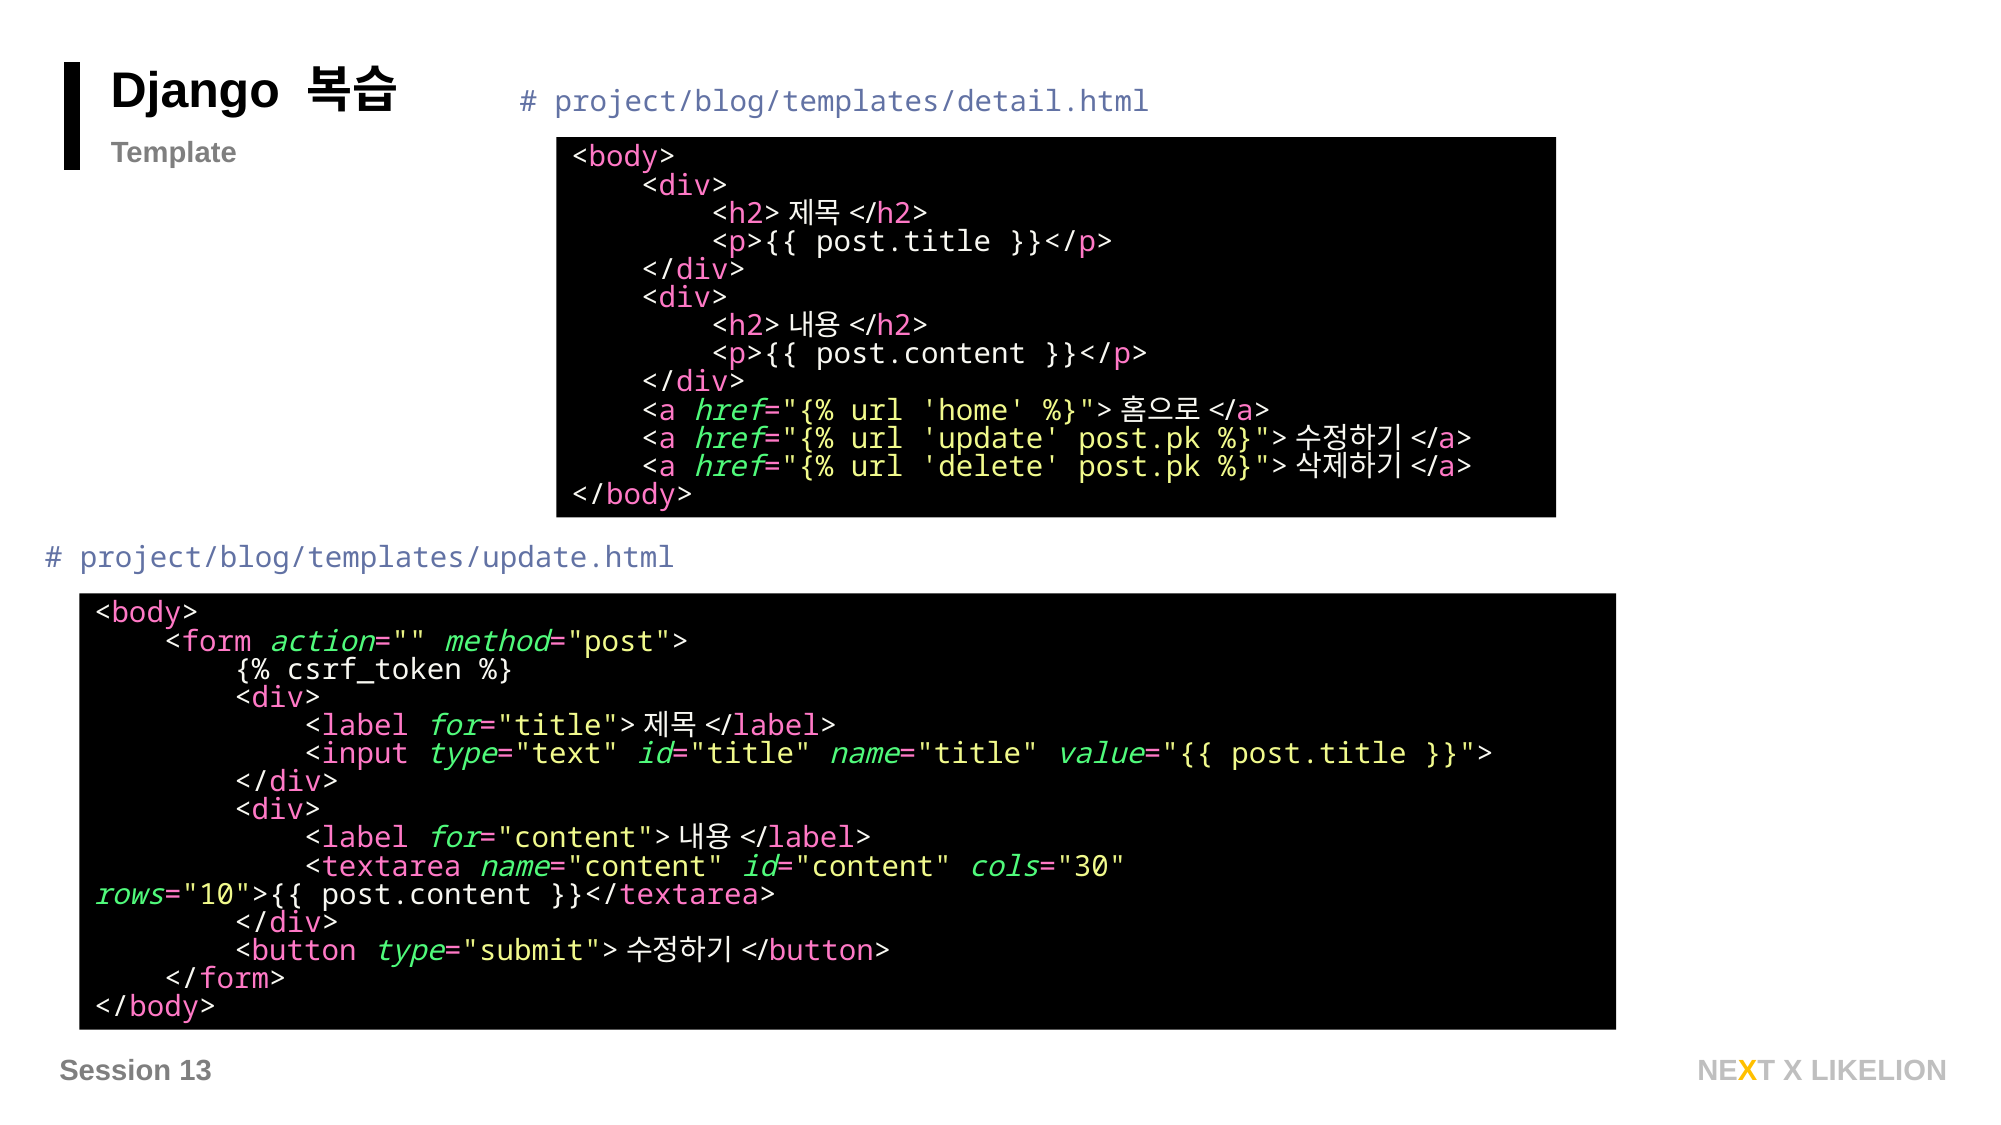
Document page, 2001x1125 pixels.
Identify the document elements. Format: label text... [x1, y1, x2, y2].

text_box NEXT X LIKELION [1682, 1044, 1965, 1095]
text_box Django 복습 [95, 49, 448, 125]
text_box # project/blog/templates/detail.html [504, 74, 1165, 125]
text_box <body> <div> <h2>제목</h2> <p>{{ post.title }}</p> </div> <div> <h2>내용</h2> <p>{{ post.content }}</p> </div> <a href="{% url 'home' %}">홈으로</a> <a href="{% url 'update' post.pk %}">수정하기</a> <a href="{% url 'delete' post.pk %}">삭제하기</a> </body> [556, 137, 1557, 518]
text_box [64, 63, 80, 170]
text_box # project/blog/templates/update.html [29, 531, 690, 581]
text_box Session 13 [44, 1044, 259, 1095]
text_box <body> <form action="" method="post"> {% csrf_token %} <div> <label for="title">제목</label> <input type="text" id="title" name="title" value="{{ post.title }}"> </div> <div> <label for="content">내용</label> <textarea name="content" id="content" cols="30" rows="10">{{ post.content }}</textarea> </div> <button type="submit">수정하기</button> </form> </body> [79, 593, 1617, 1030]
text_box Template [95, 125, 333, 176]
